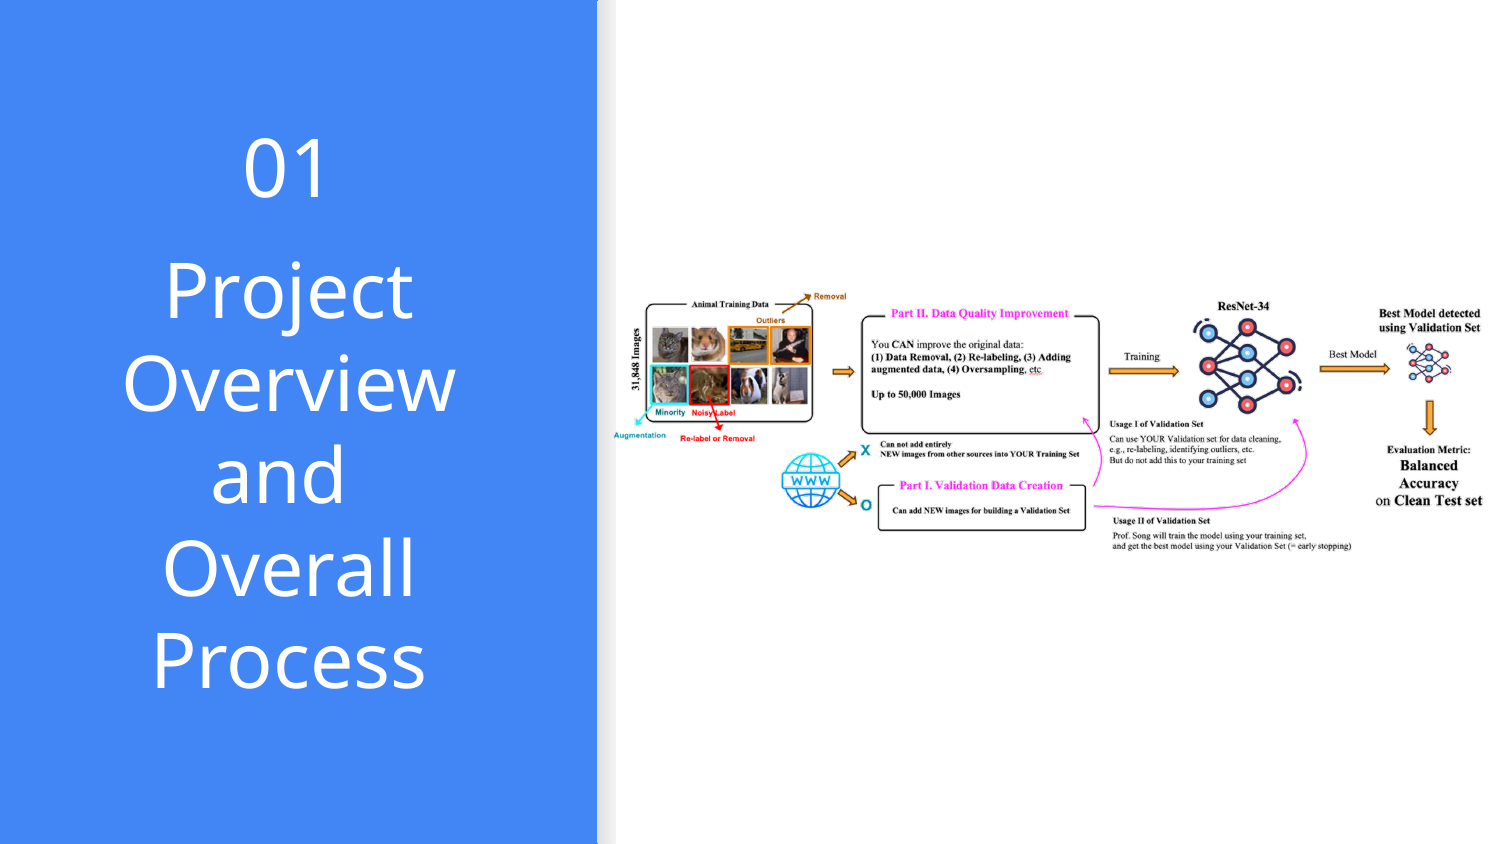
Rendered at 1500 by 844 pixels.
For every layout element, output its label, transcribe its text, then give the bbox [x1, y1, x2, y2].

title 01 [55, 79, 523, 251]
picture [610, 289, 1487, 555]
title Project Overview and Overall Process [55, 273, 523, 672]
